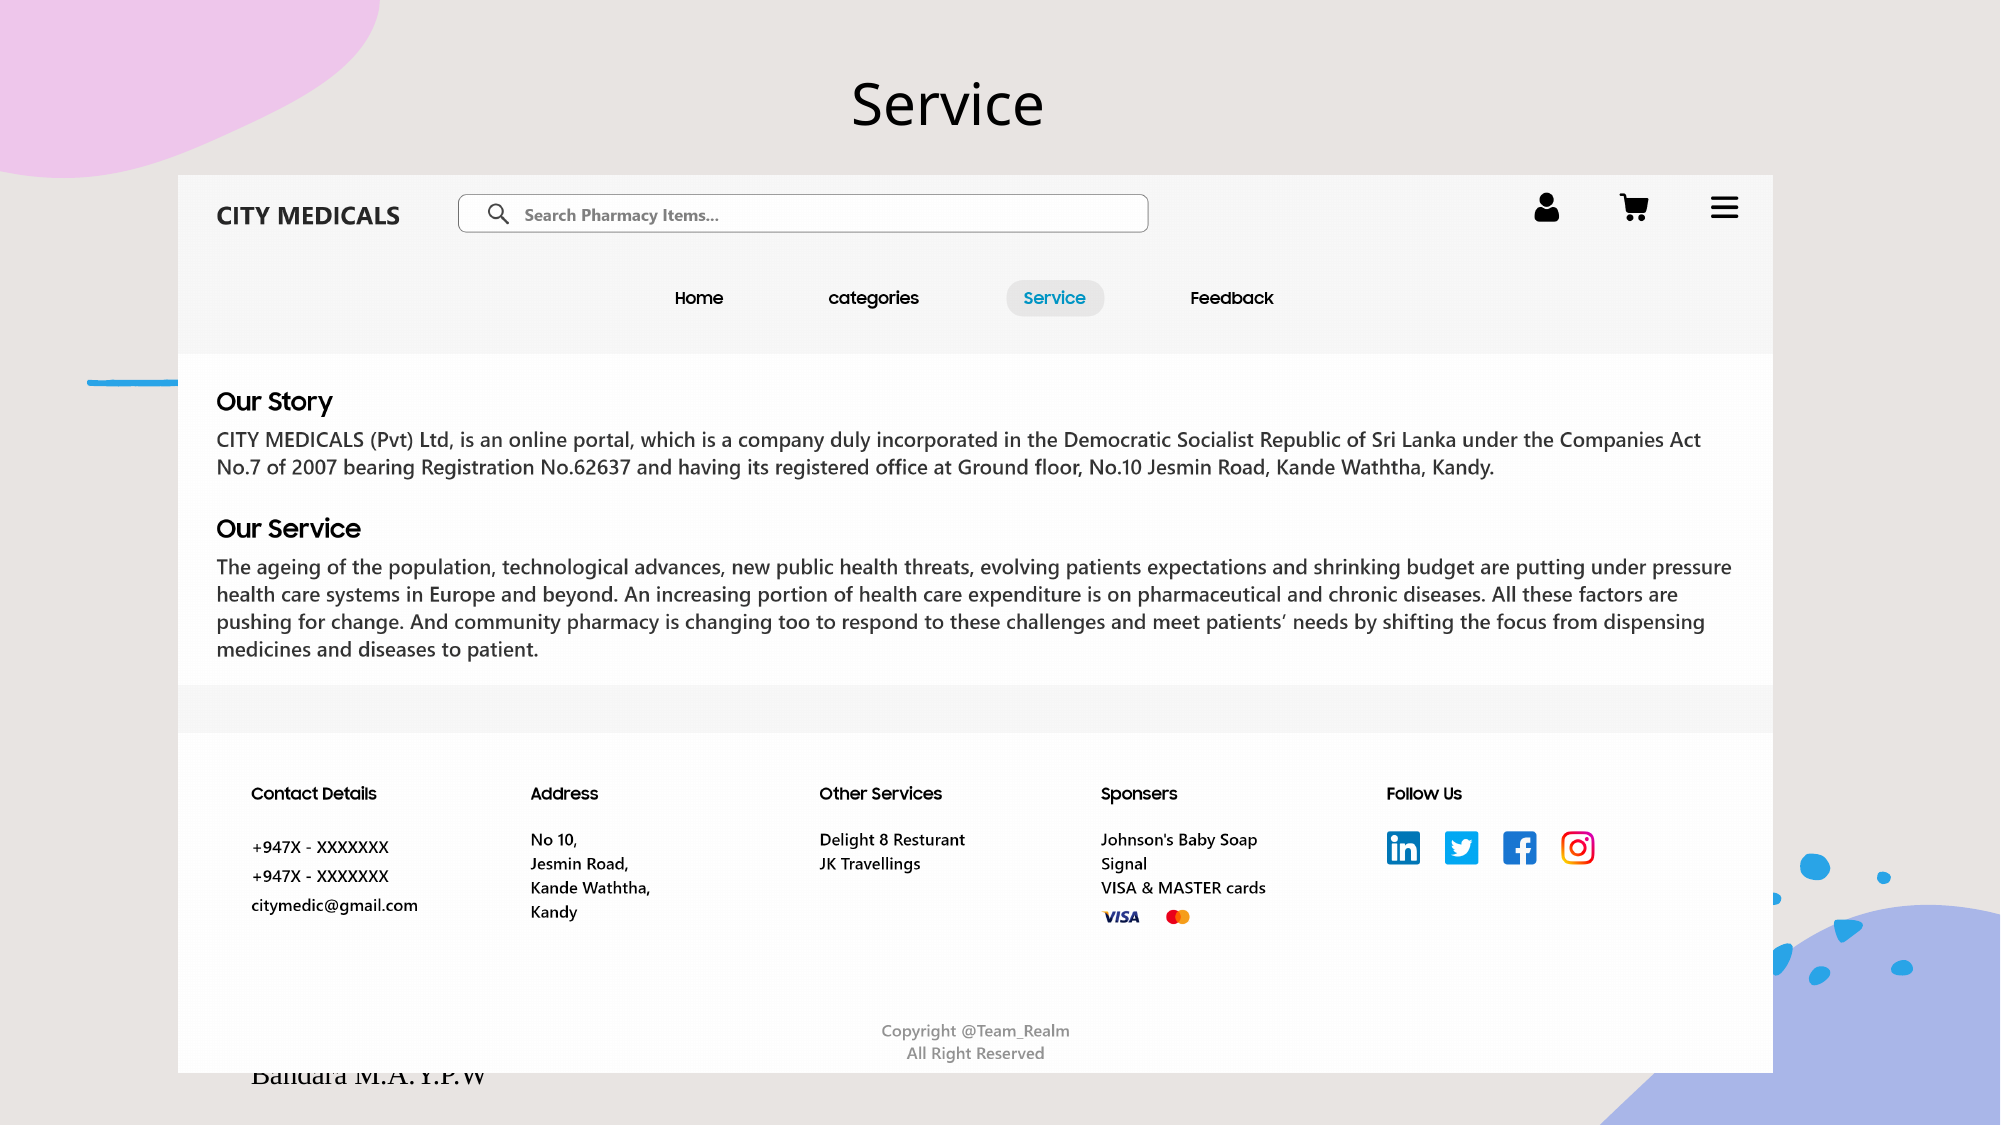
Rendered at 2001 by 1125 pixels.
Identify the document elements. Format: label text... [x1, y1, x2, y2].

text_box Service [209, 59, 1688, 145]
footer Bandara M.A.Y.P.W [86, 1042, 653, 1103]
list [178, 175, 1773, 1073]
